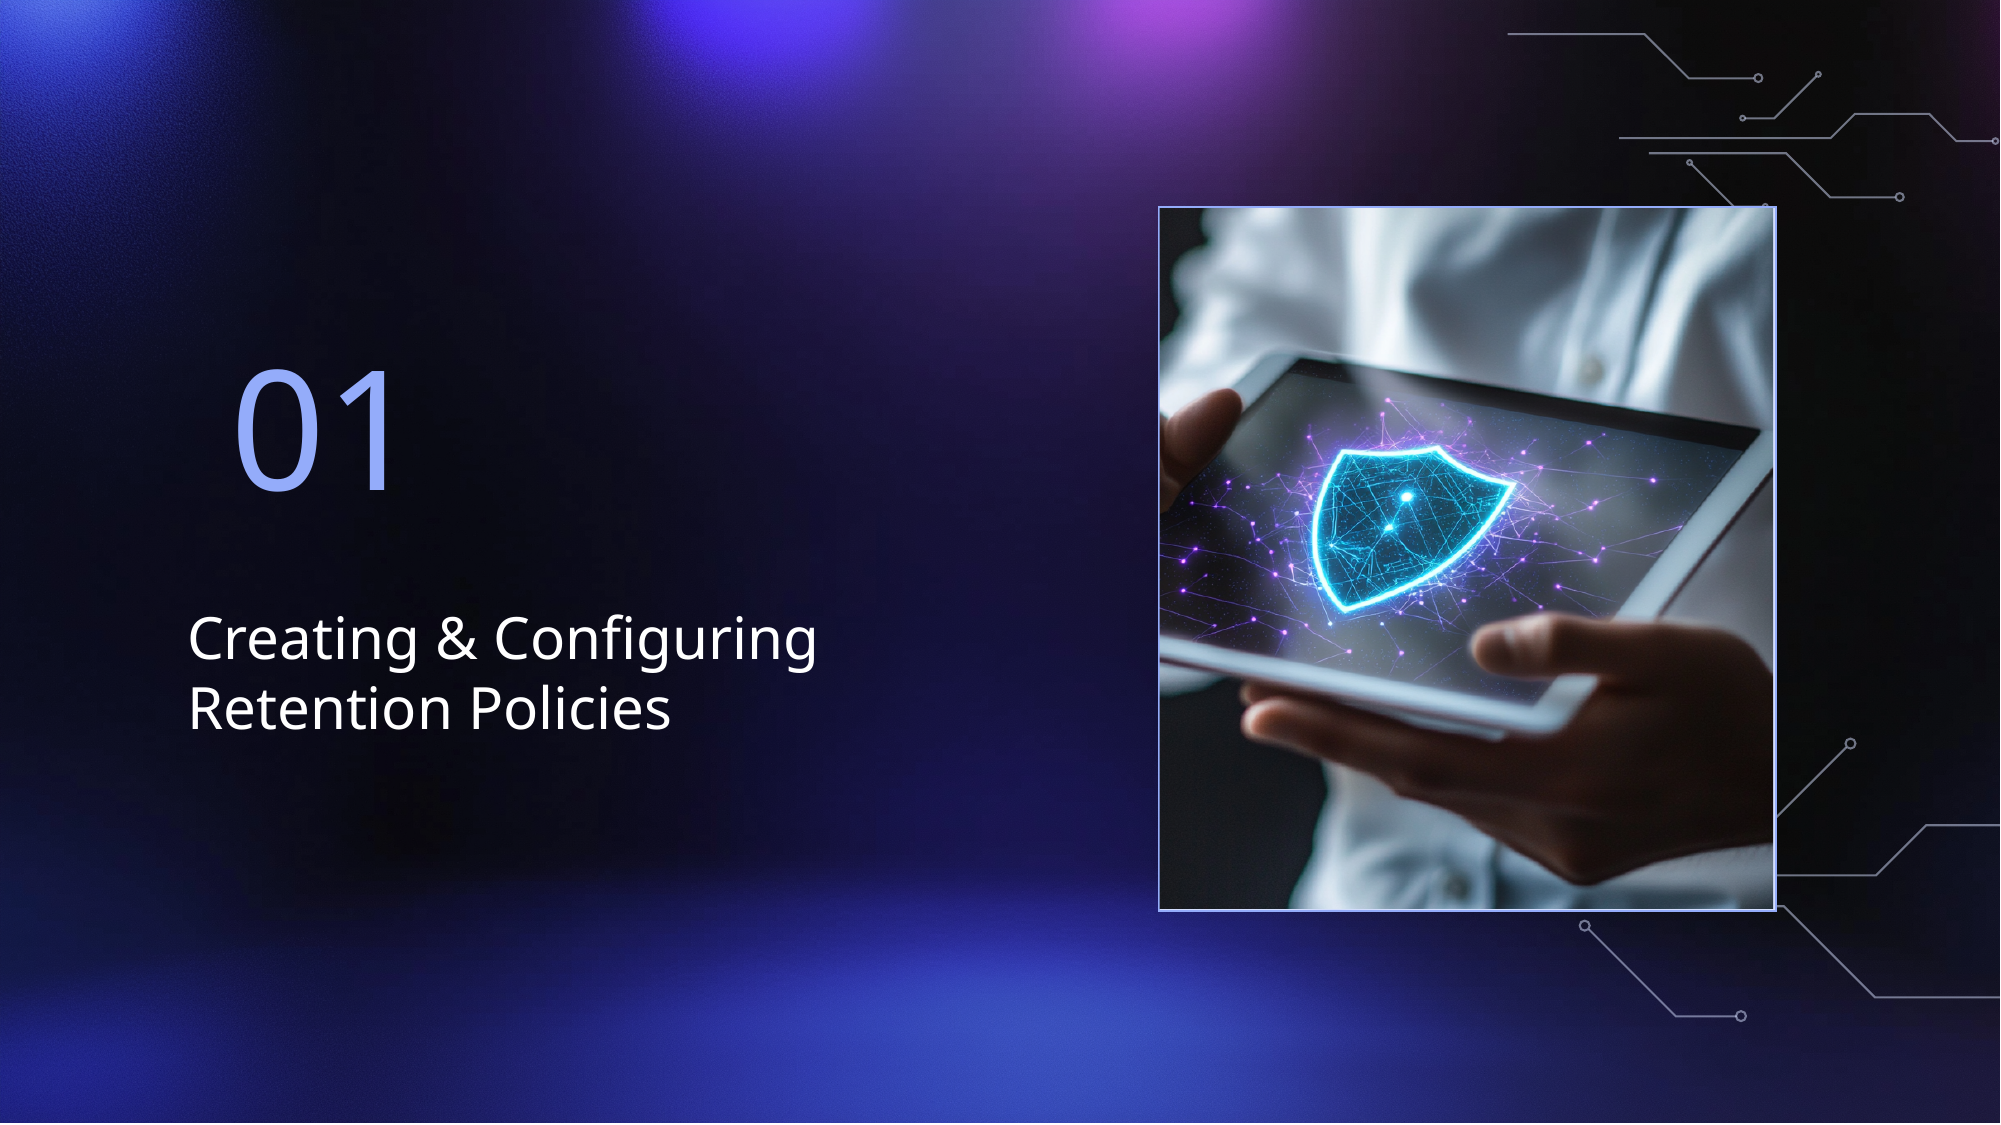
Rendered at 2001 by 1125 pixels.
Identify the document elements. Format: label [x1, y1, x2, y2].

text_box [1507, 34, 1999, 209]
text_box [1209, 660, 2000, 1022]
picture [0, 0, 2000, 1123]
